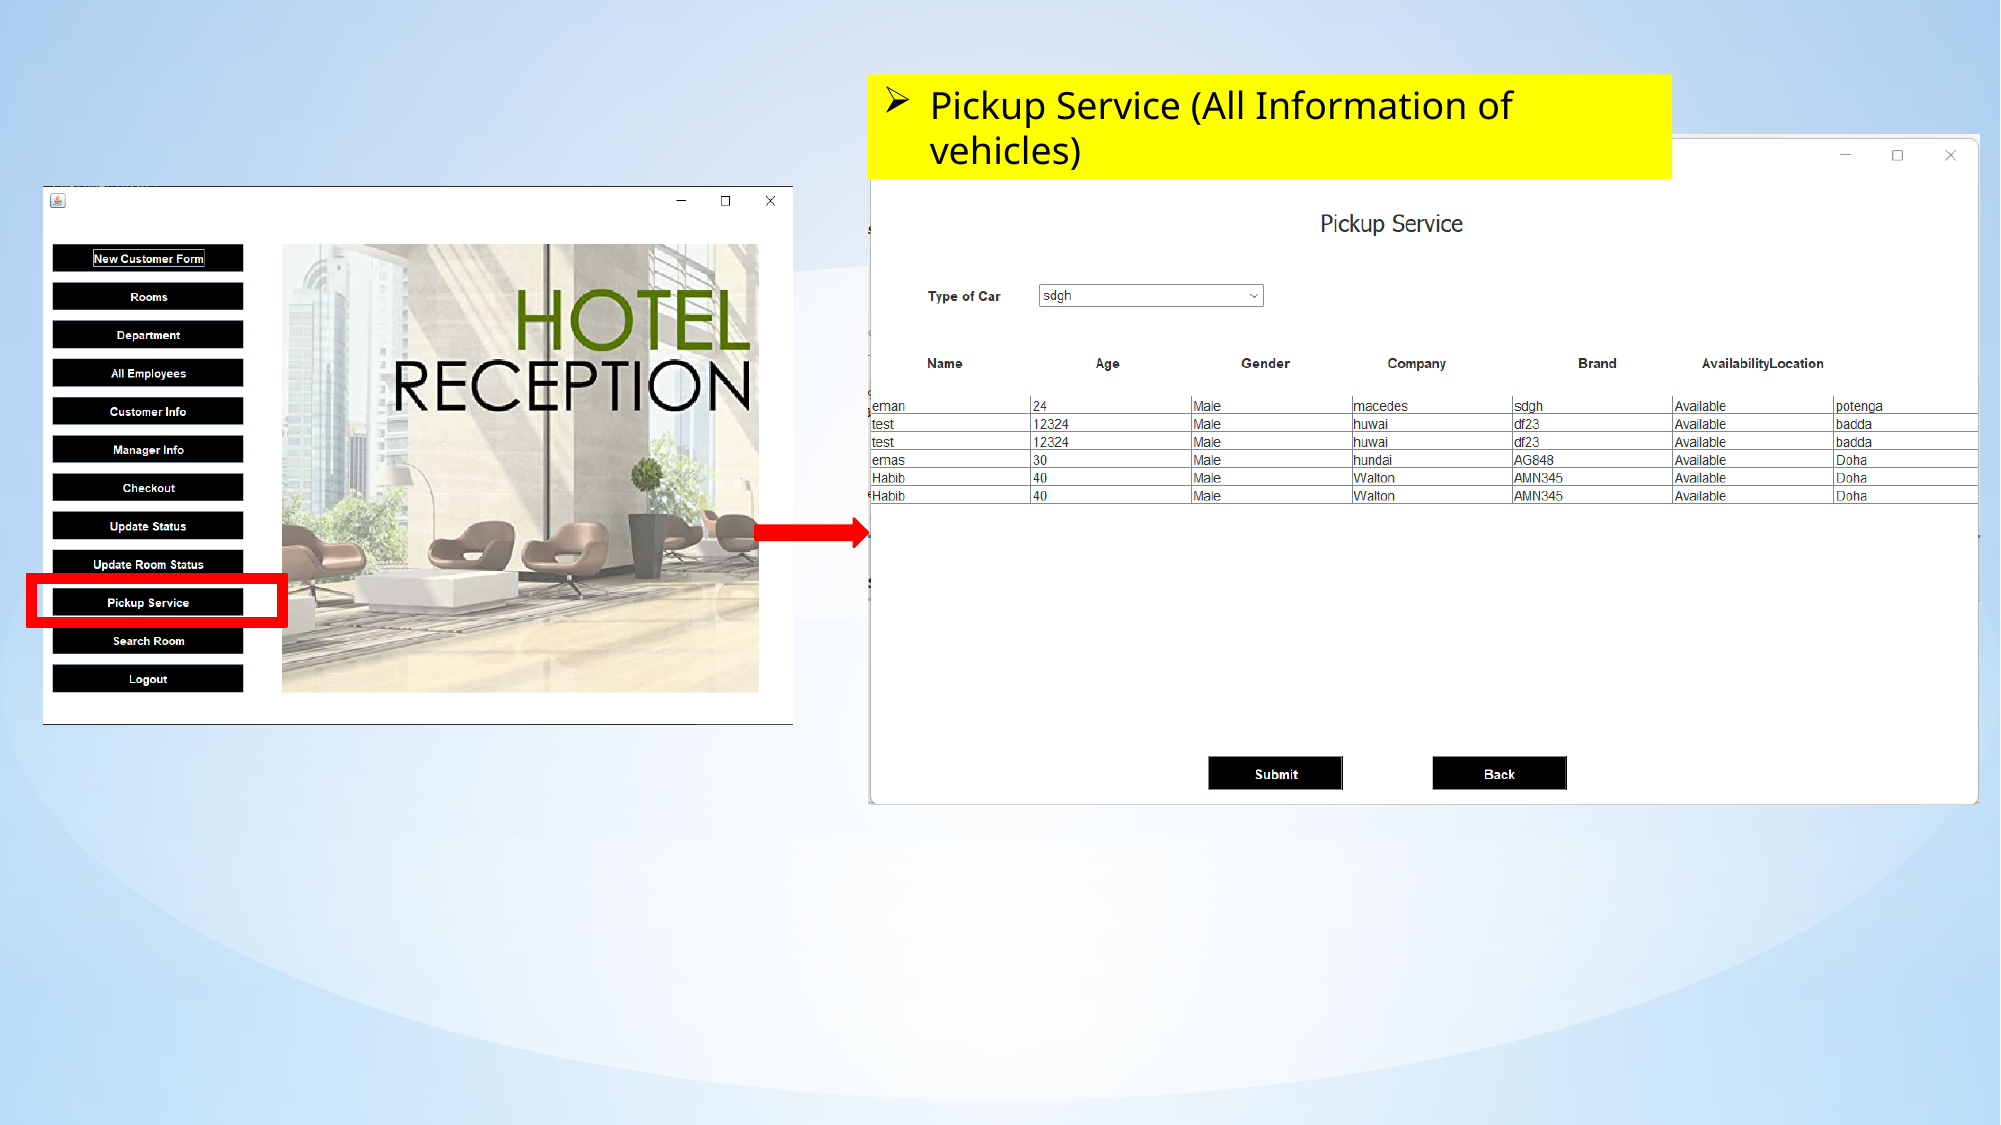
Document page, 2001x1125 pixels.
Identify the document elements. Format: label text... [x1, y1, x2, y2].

text_box Pickup Service (All Information of vehicles) [868, 74, 1673, 133]
picture [867, 134, 1981, 806]
text_box [797, 517, 861, 549]
text_box [26, 573, 36, 628]
picture [42, 186, 793, 725]
